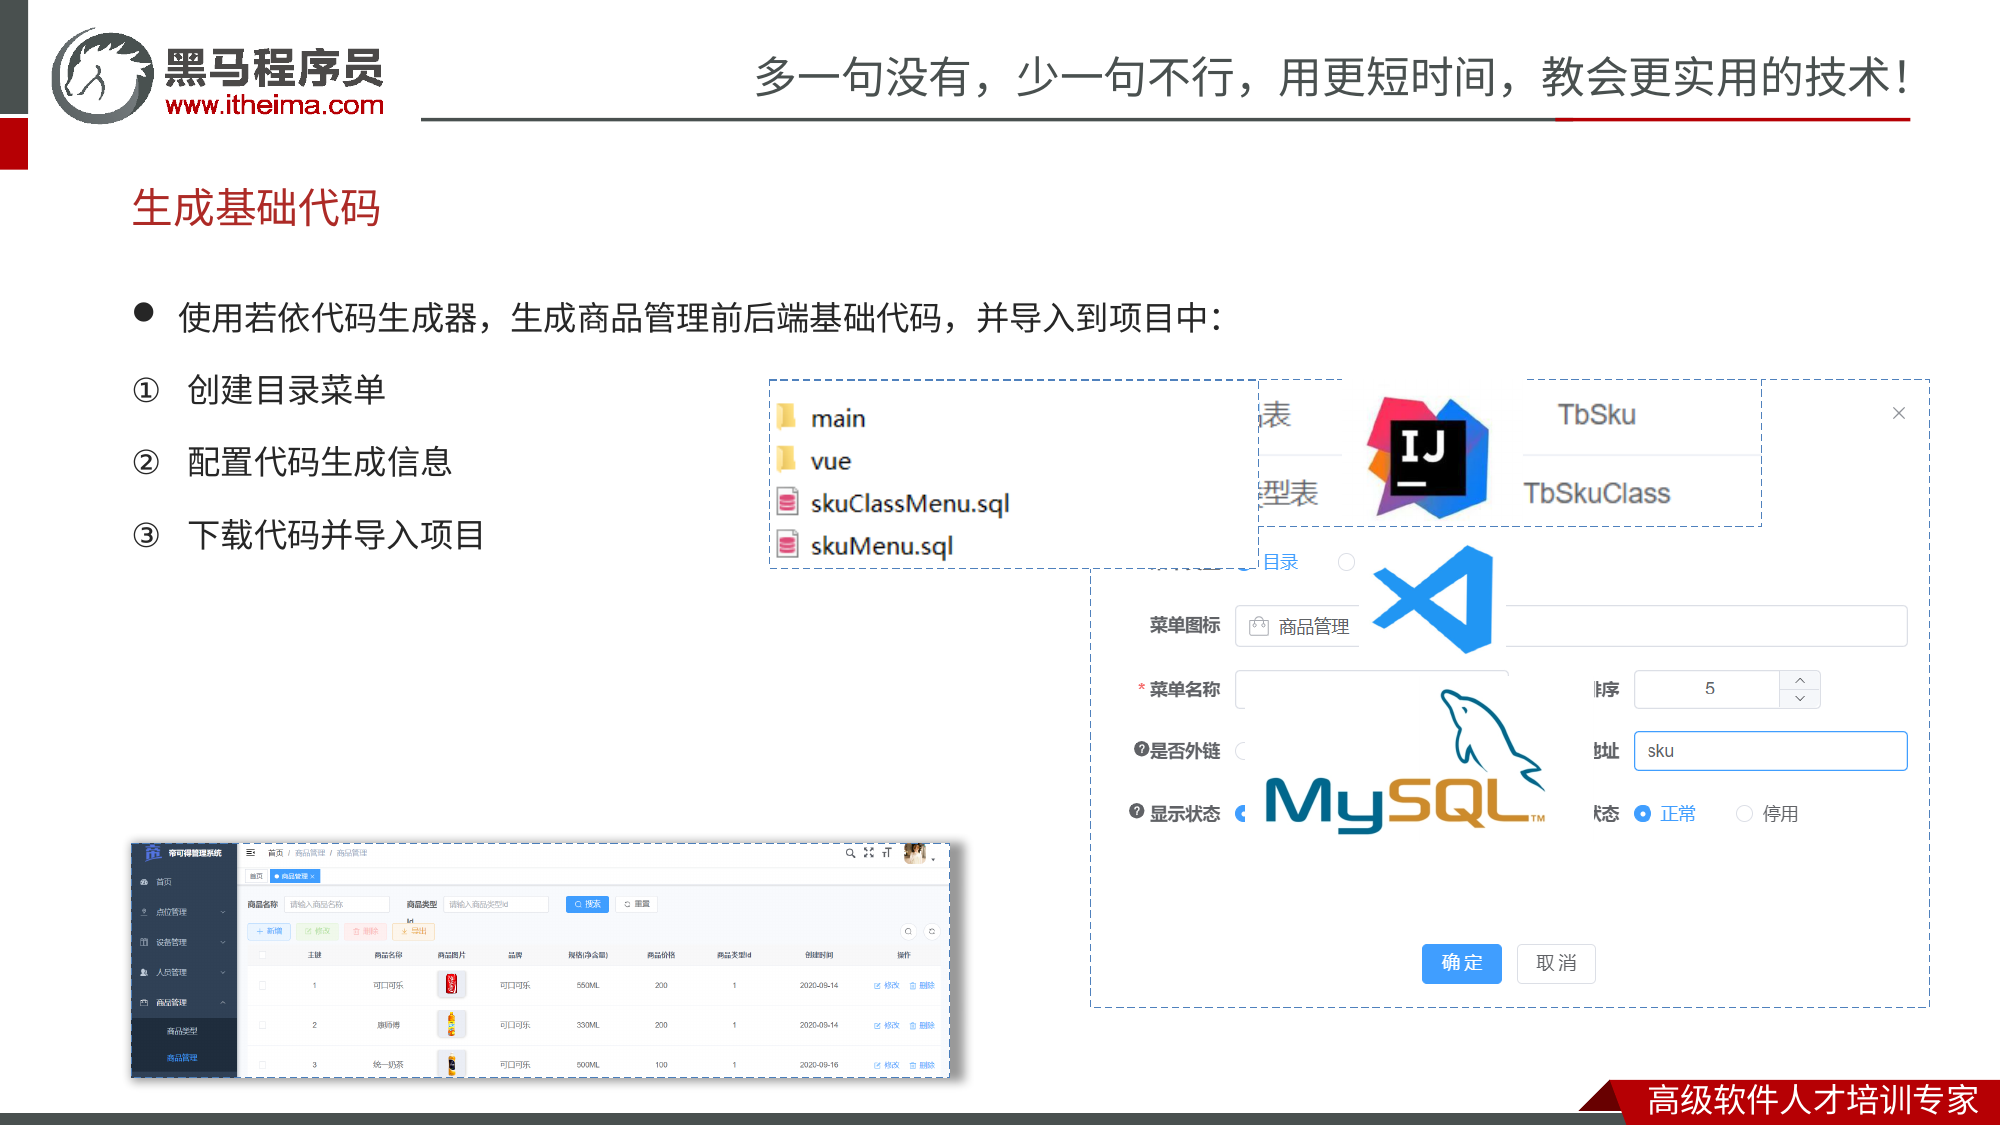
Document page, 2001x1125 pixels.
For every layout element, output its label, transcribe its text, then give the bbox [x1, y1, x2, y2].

picture [769, 379, 1930, 1008]
picture [131, 843, 950, 1078]
picture [50, 26, 384, 125]
title 生成基础代码 [116, 164, 1872, 250]
list 使用若依代码生成器，生成商品管理前后端基础代码，并导入到项目中： 创建目录菜单 配置代码生成信息 下载代码并导入项目 [116, 269, 1978, 704]
